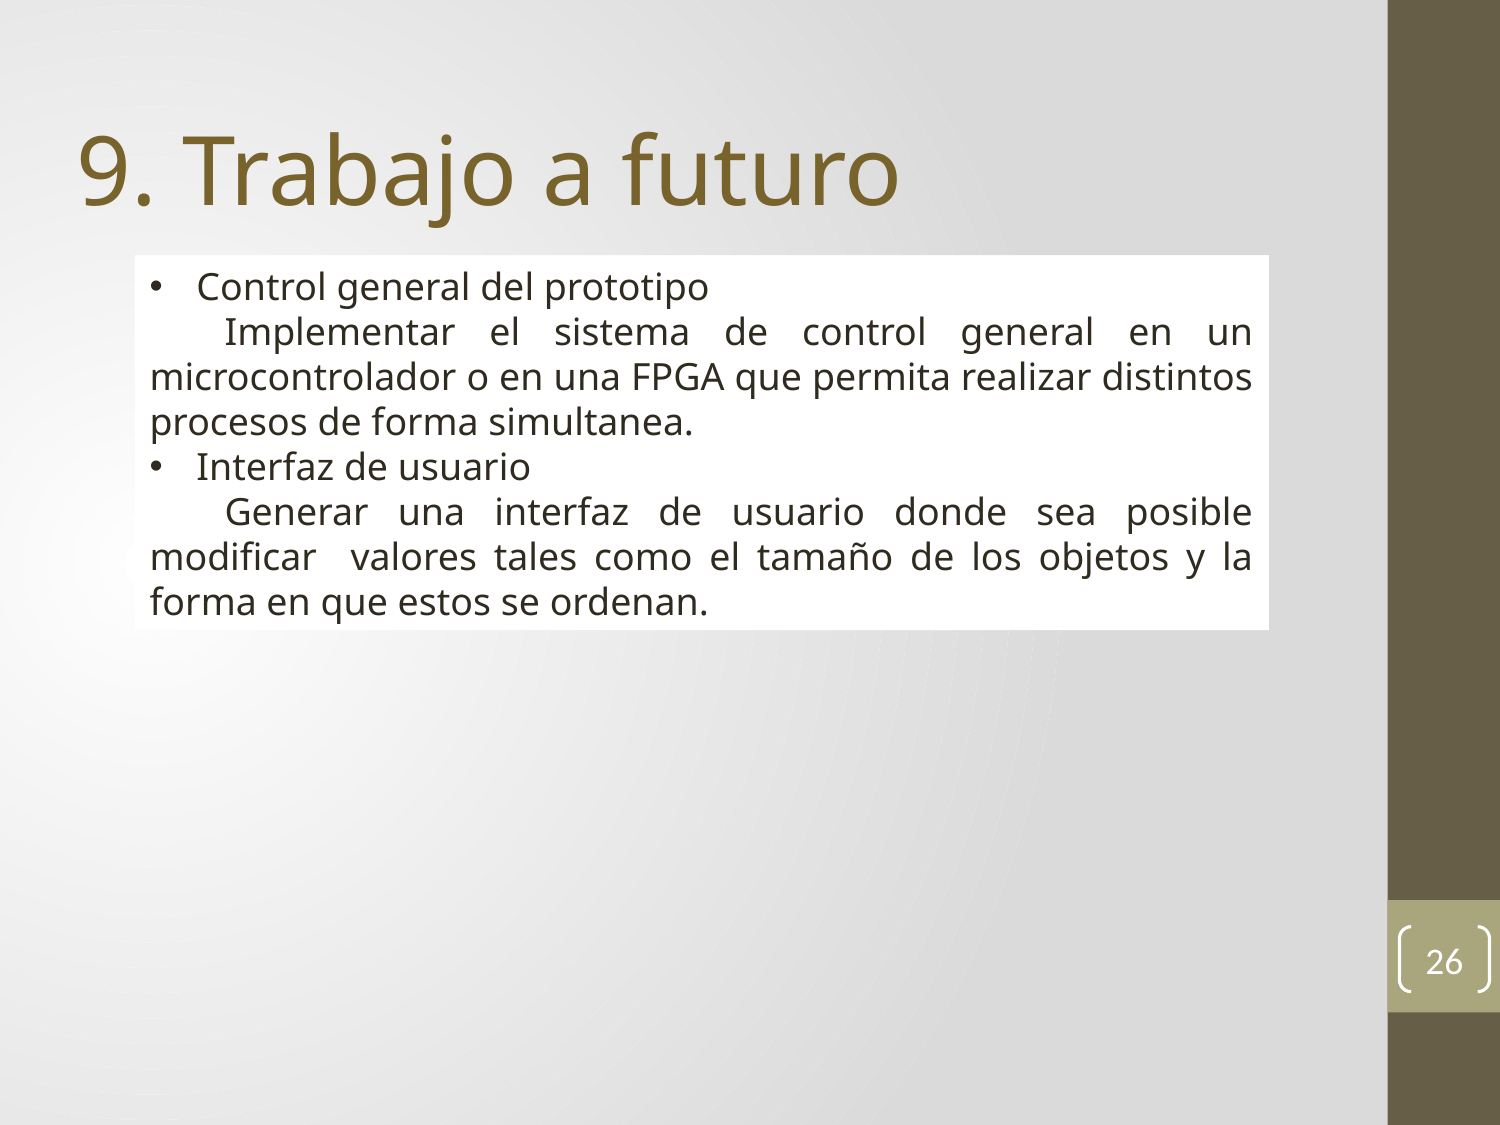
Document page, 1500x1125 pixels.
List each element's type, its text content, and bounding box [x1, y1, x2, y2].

text_box 9. Trabajo a futuro [53, 44, 1294, 232]
text_box Control general del prototipo Implementar el sistema de control general en un microcontrolador o en una FPGA que permita realizar distintos procesos de forma simultanea. Interfaz de usuario Generar una interfaz de usuario donde sea posible modificar valores tales como el tamaño de los objetos y la forma en que estos se ordenan. [133, 253, 1271, 632]
slide_number 26 [1397, 925, 1492, 994]
